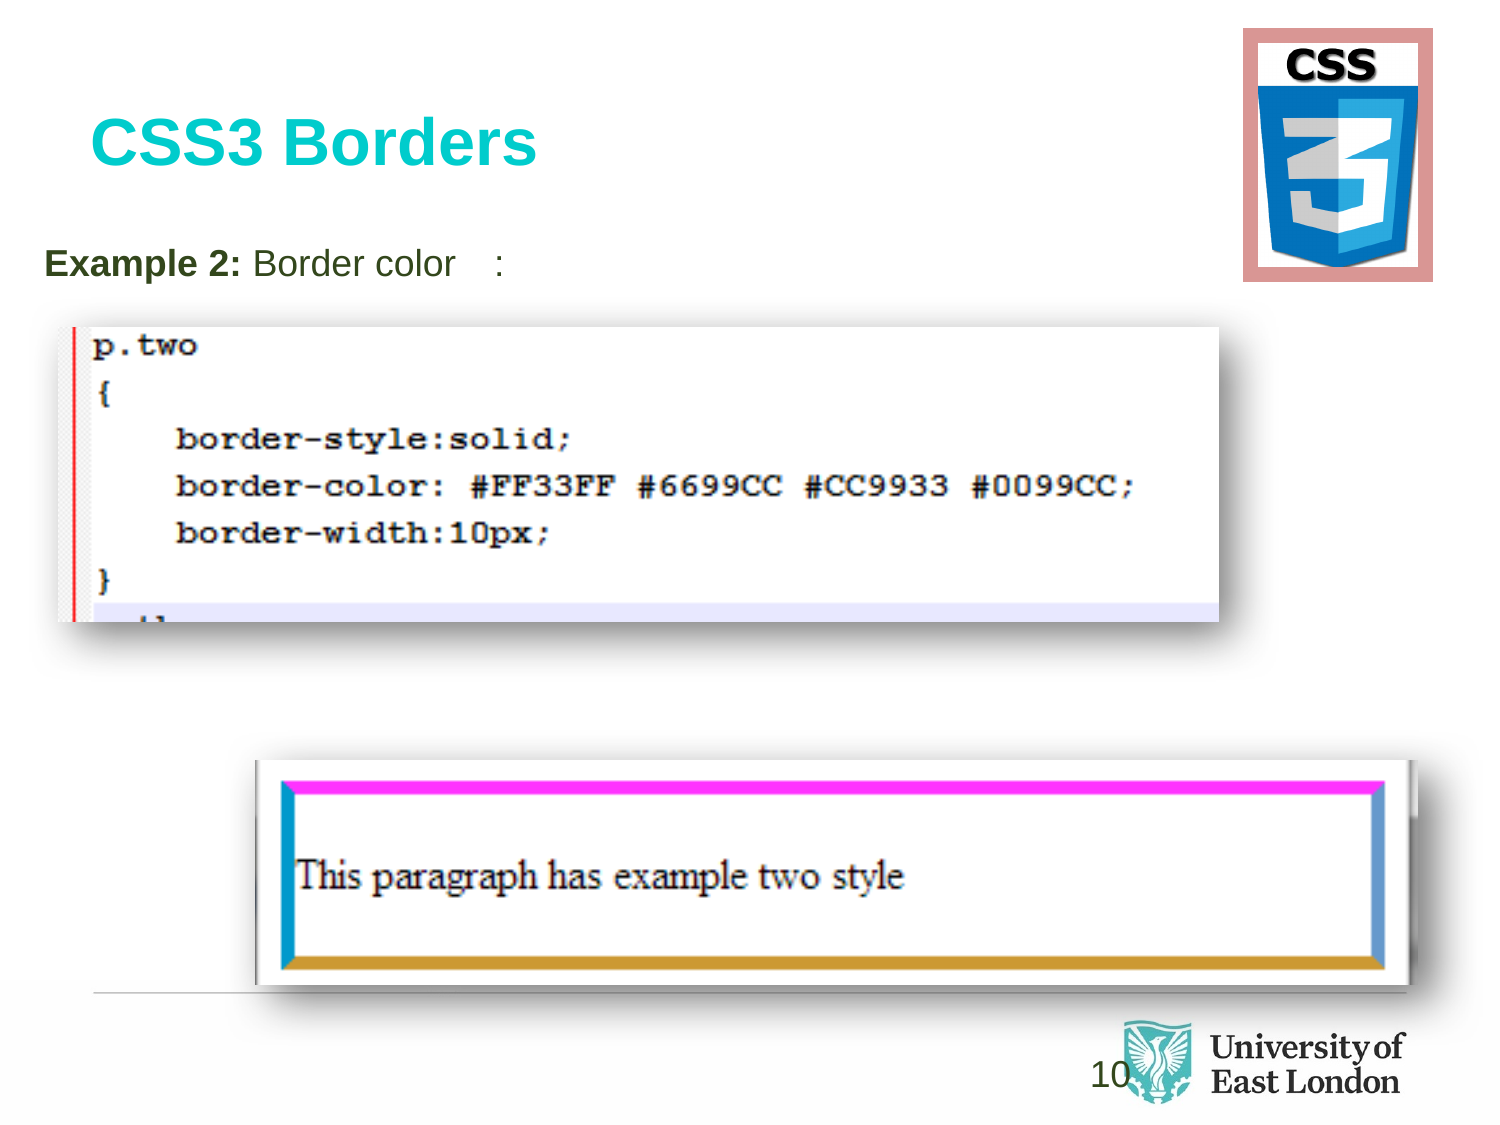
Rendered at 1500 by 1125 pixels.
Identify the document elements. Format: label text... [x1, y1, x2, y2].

list [82, 246, 1432, 989]
text_box 10 [1074, 1042, 1425, 1103]
title CSS3 Borders [75, 45, 1243, 233]
picture [0, 980, 1500, 1125]
text_box Example 2: Border color : [29, 231, 904, 292]
picture [58, 326, 1220, 622]
picture [1257, 42, 1419, 268]
picture [254, 760, 1419, 985]
